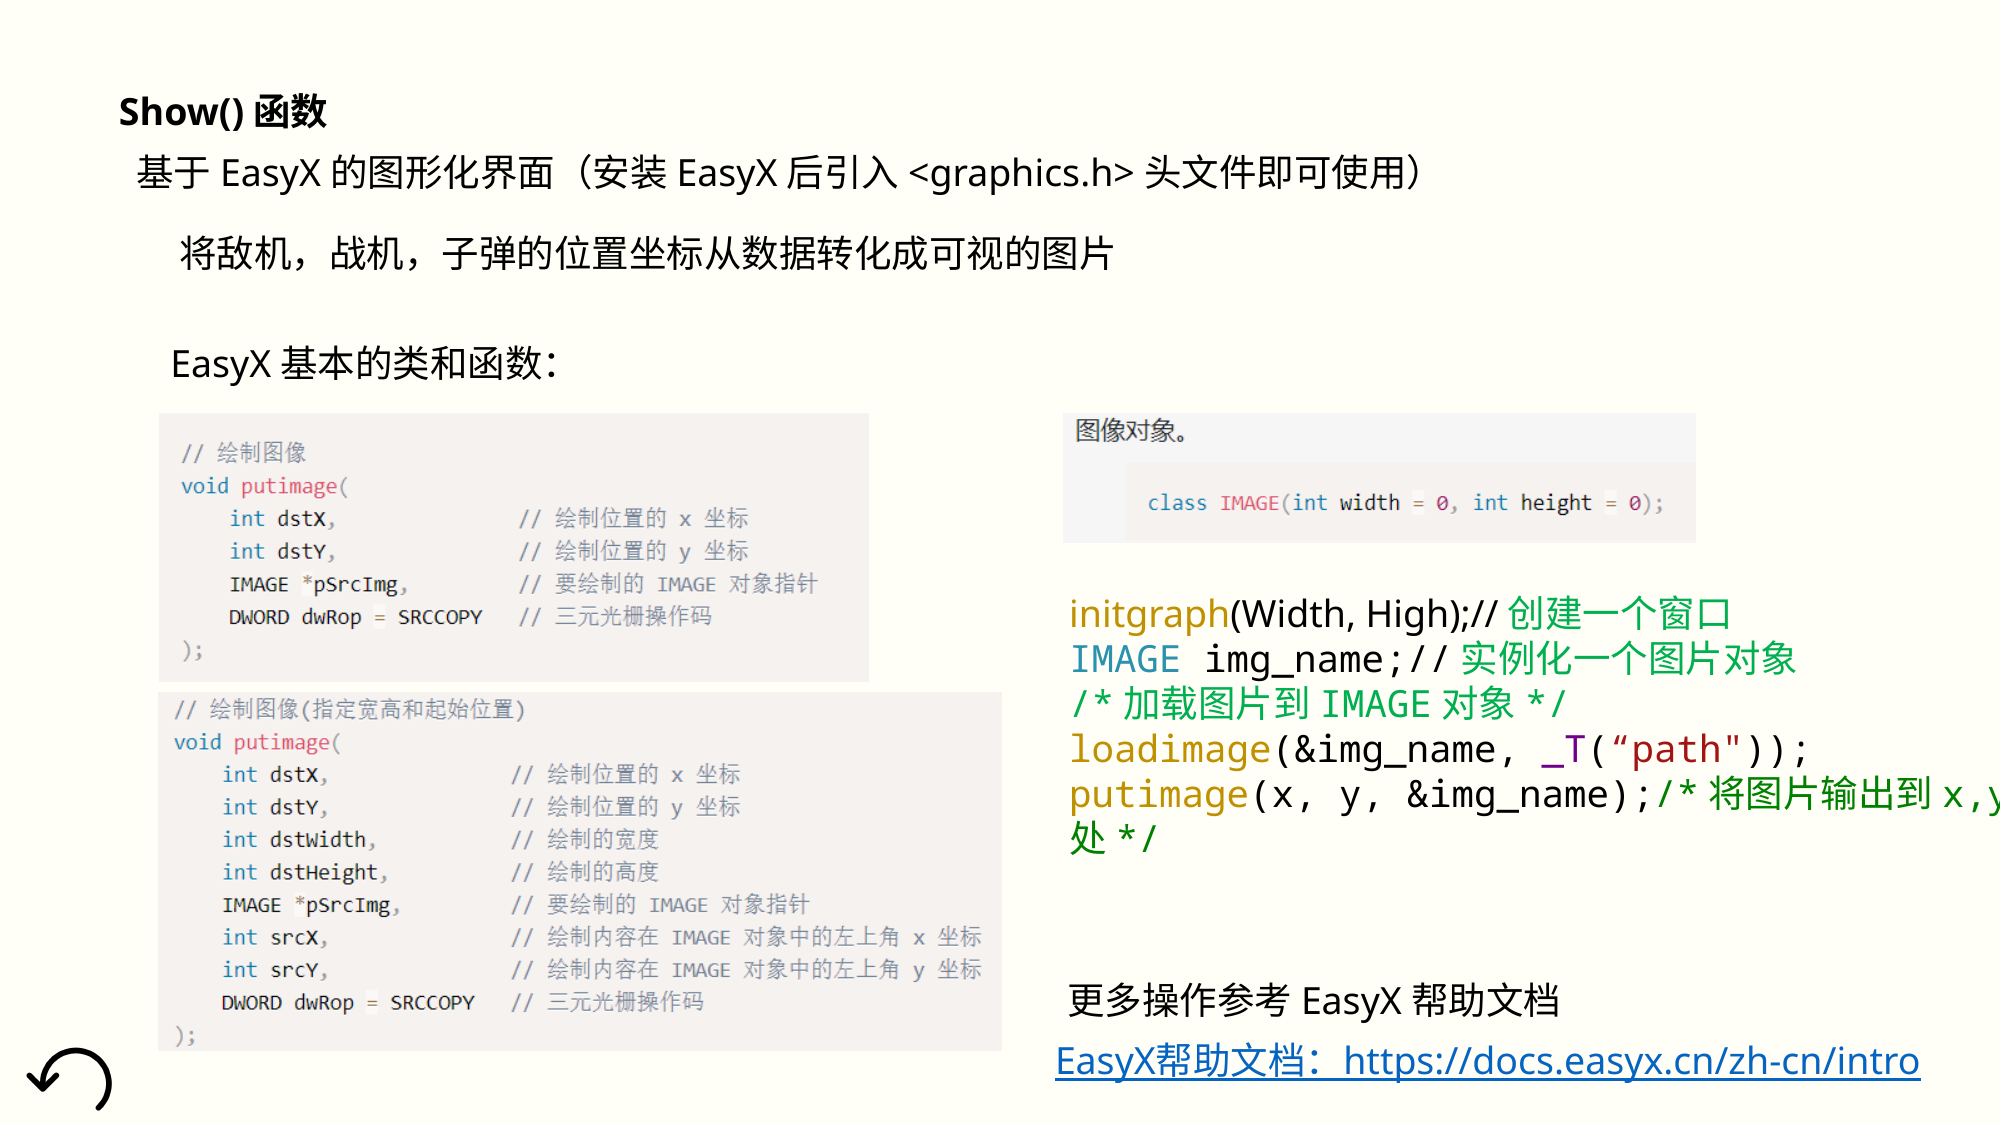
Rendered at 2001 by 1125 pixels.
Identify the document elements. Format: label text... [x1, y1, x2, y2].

picture [159, 413, 869, 682]
text_box 基于EasyX的图形化界面（安装EasyX后引入<graphics.h>头文件即可使用） [121, 141, 1459, 201]
picture [1063, 413, 1696, 543]
text_box Show()函数 [104, 80, 344, 141]
text_box 将敌机，战机，子弹的位置坐标从数据转化成可视的图片 [164, 222, 1132, 283]
text_box EasyX帮助文档：https://docs.easyx.cn/zh-cn/intro [1040, 1029, 1936, 1099]
text_box EasyX基本的类和函数： [155, 332, 596, 392]
text_box initgraph(Width, High);//创建一个窗口 IMAGE img_name;//实例化一个图片对象 /*加载图片到IMAGE对象*/ loadimage(&img_name, _T(“path")); putimage(x, y, &img_name);/*将图片输出到x,y处*/ [1054, 582, 2000, 867]
text_box 更多操作参考EasyX帮助文档 [1052, 969, 1576, 1030]
picture [158, 692, 1002, 1051]
picture [23, 1033, 115, 1125]
